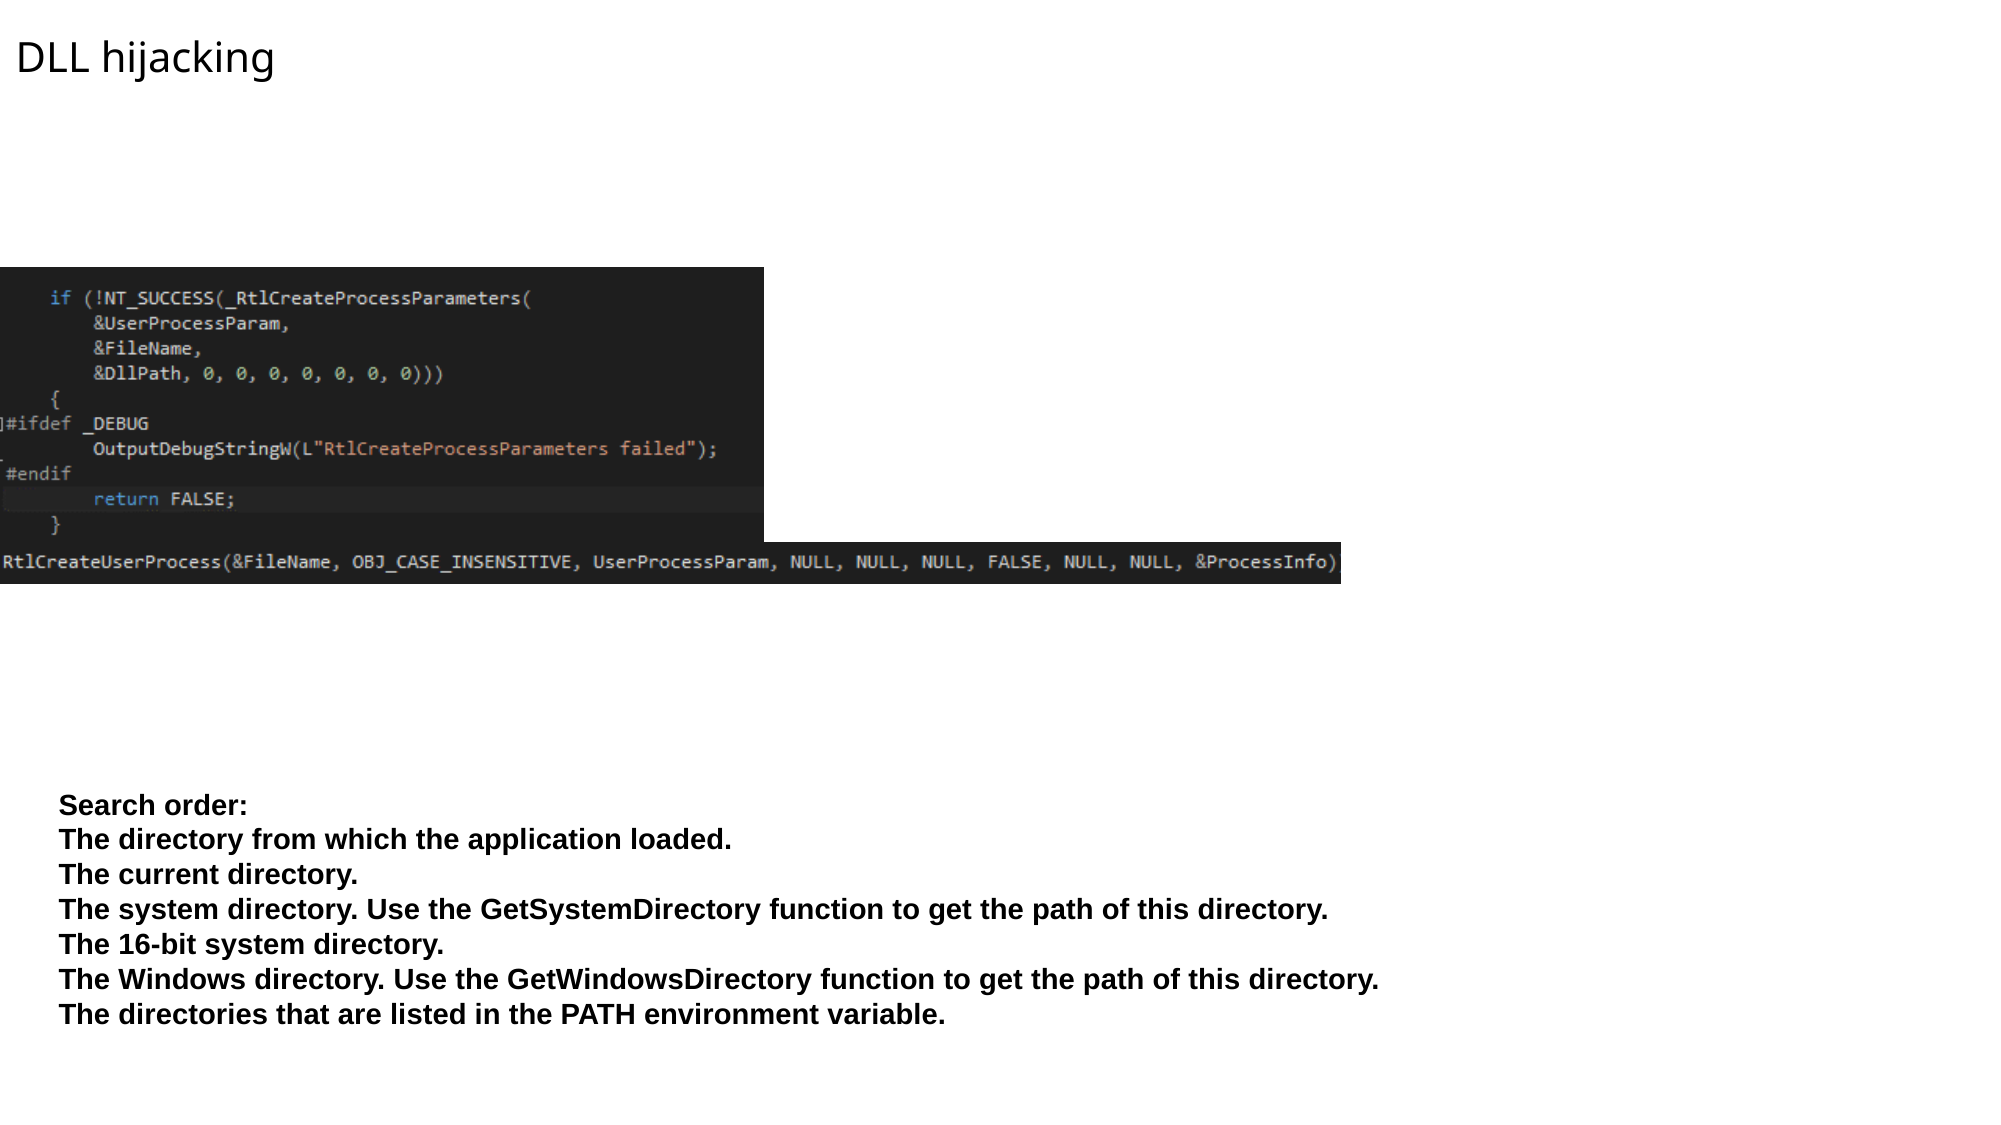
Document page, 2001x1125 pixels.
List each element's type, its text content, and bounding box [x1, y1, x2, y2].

picture [0, 267, 1341, 584]
text_box Search order: The directory from which the application loaded. The current directory. The system directory. Use the GetSystemDirectory function to get the path of this directory. The 16-bit system directory. The Windows directory. Use the GetWindowsDirectory function to get the path of this directory. The directories that are listed in the PATH environment variable. [43, 778, 1405, 1038]
text_box DLL hijacking [0, 23, 291, 88]
